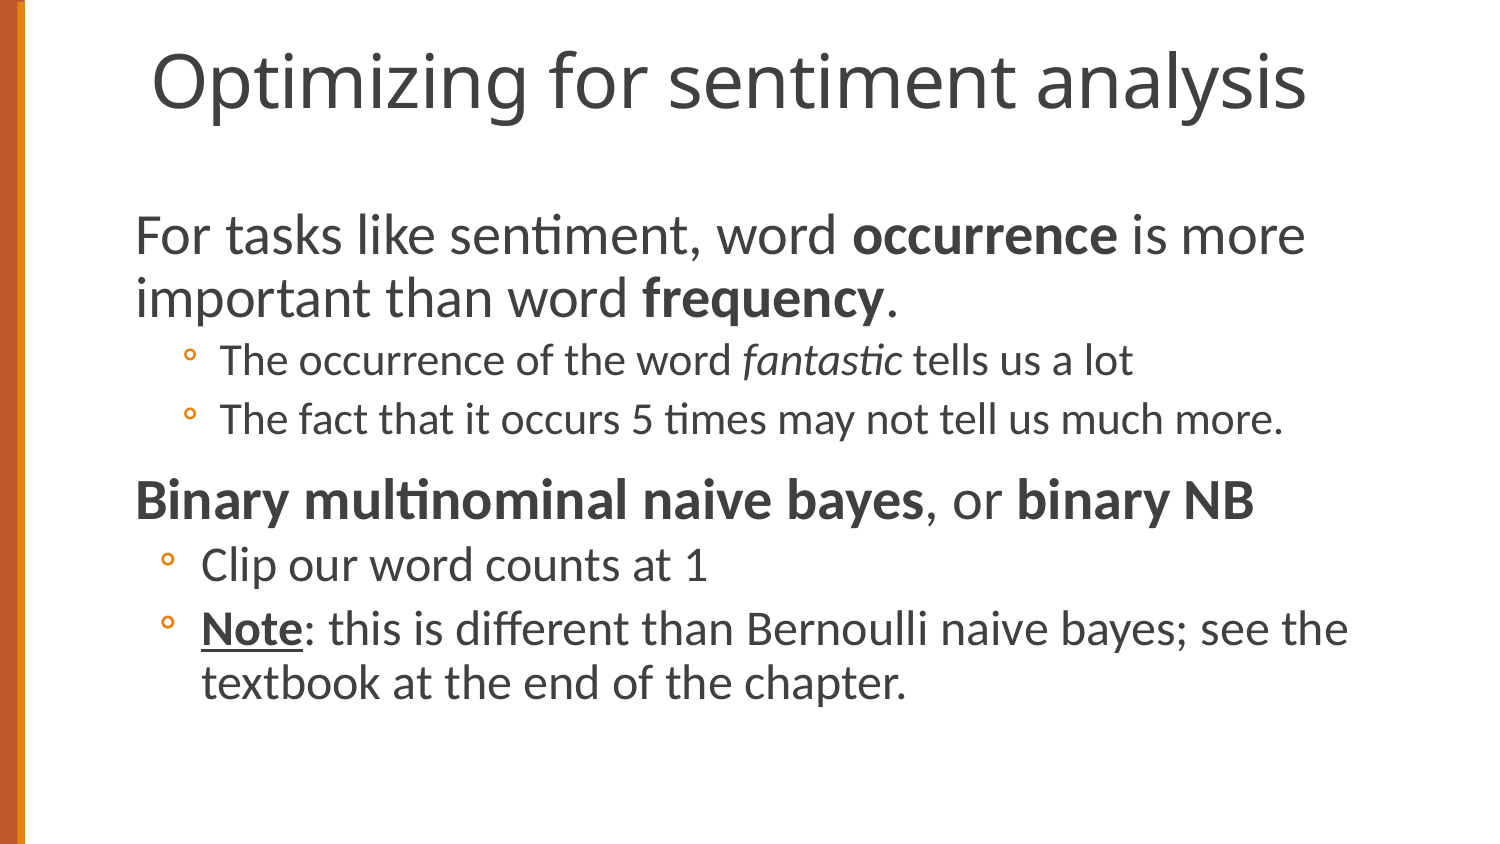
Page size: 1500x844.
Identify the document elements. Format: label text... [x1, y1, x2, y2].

list For tasks like sentiment, word occurrence is more important than word frequency. The occurrence of the word fantastic tells us a lot The fact that it occurs 5 times may not tell us much more. Binary multinominal naive bayes, or binary NB Clip our word counts at 1 Note: this is different than Bernoulli naive bayes; see the textbook at the end of the chapter. [135, 196, 1373, 760]
title Optimizing for sentiment analysis [135, 19, 1373, 132]
